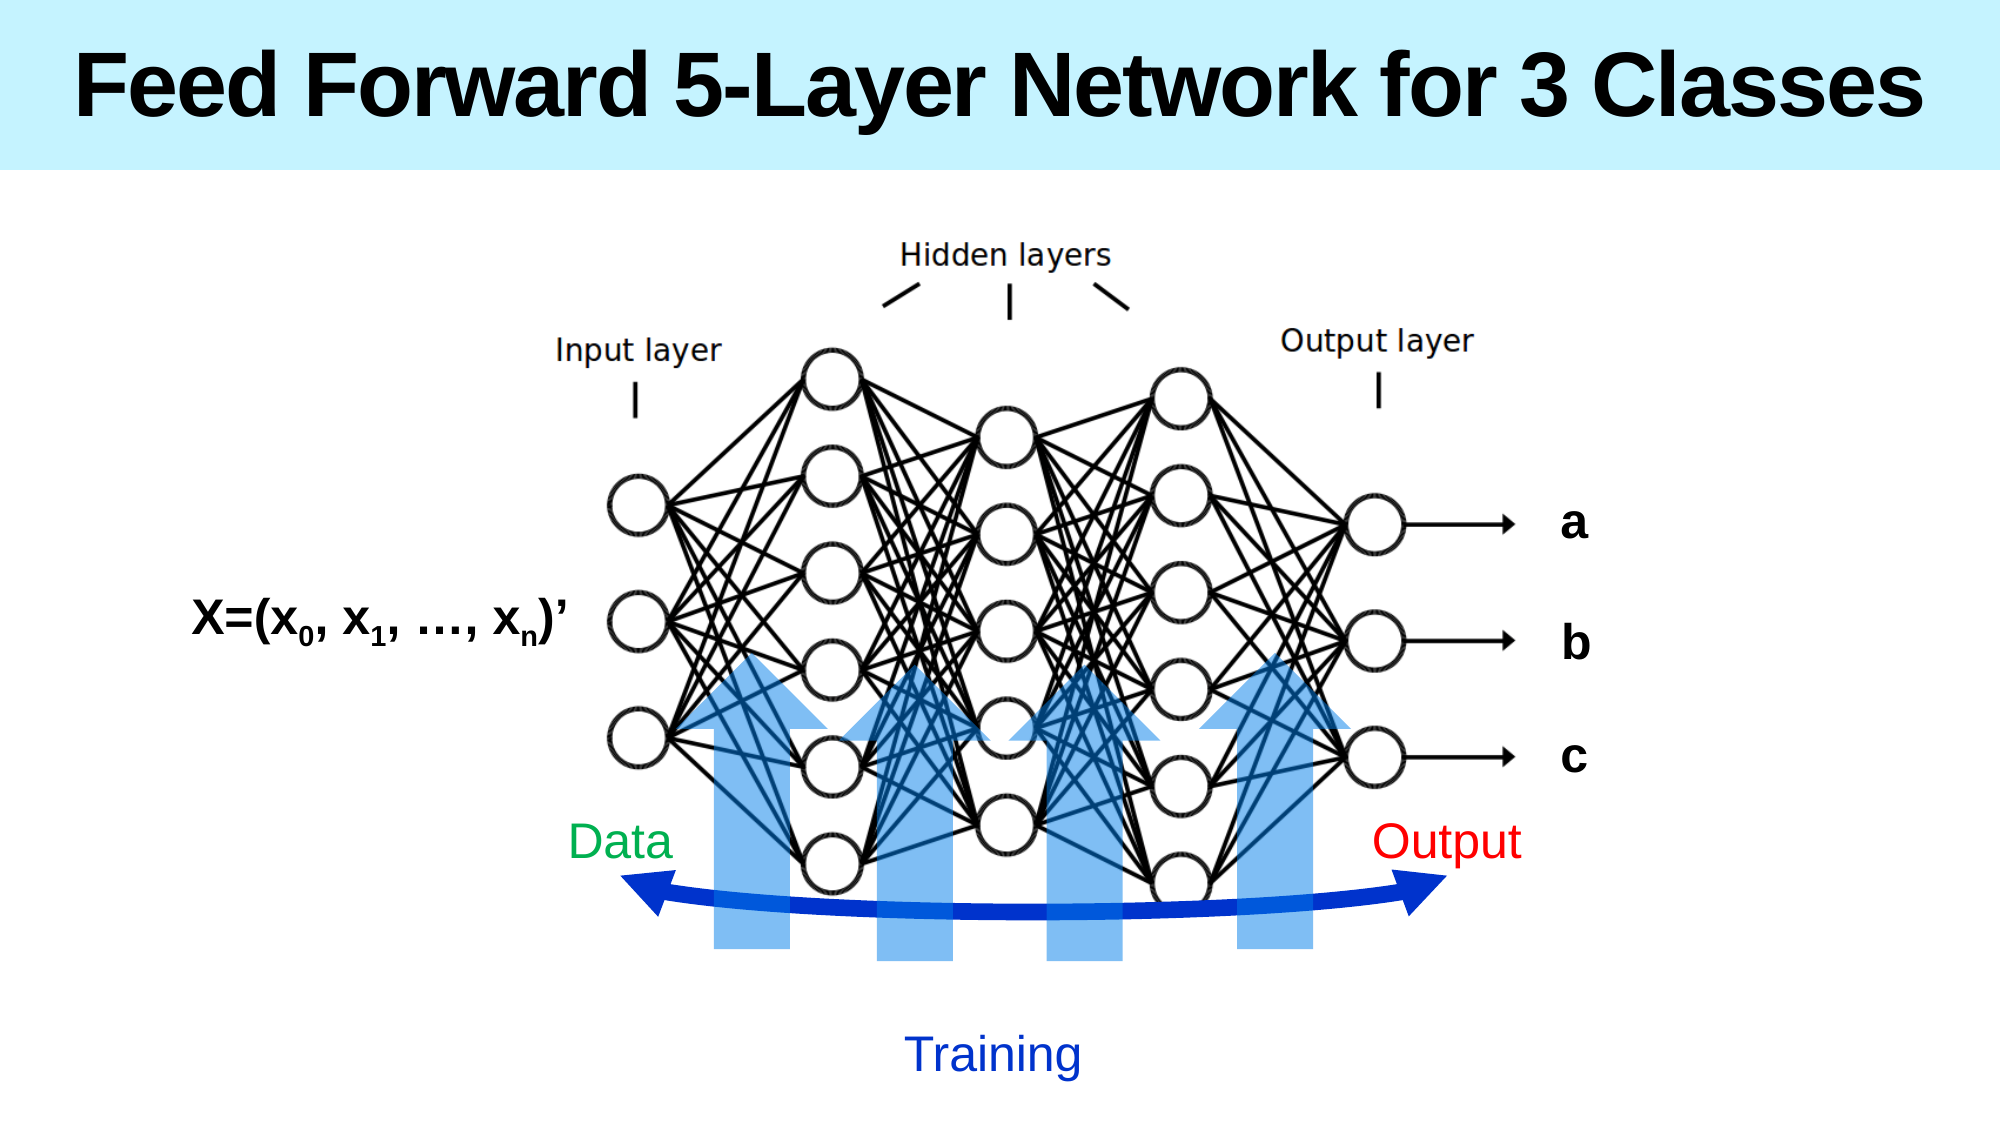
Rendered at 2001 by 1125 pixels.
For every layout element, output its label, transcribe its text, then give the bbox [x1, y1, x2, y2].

text_box [875, 937, 955, 963]
picture [460, 227, 1627, 928]
title Feed Forward 5-Layer Network for 3 Classes [0, 0, 2000, 170]
text_box Training [889, 1014, 1024, 1089]
text_box [1235, 937, 1315, 951]
text_box X=(x0, x1, …, xn)’ [176, 577, 454, 661]
text_box [712, 937, 792, 951]
text_box Training [1046, 1014, 1098, 1089]
text_box [1046, 937, 1125, 963]
